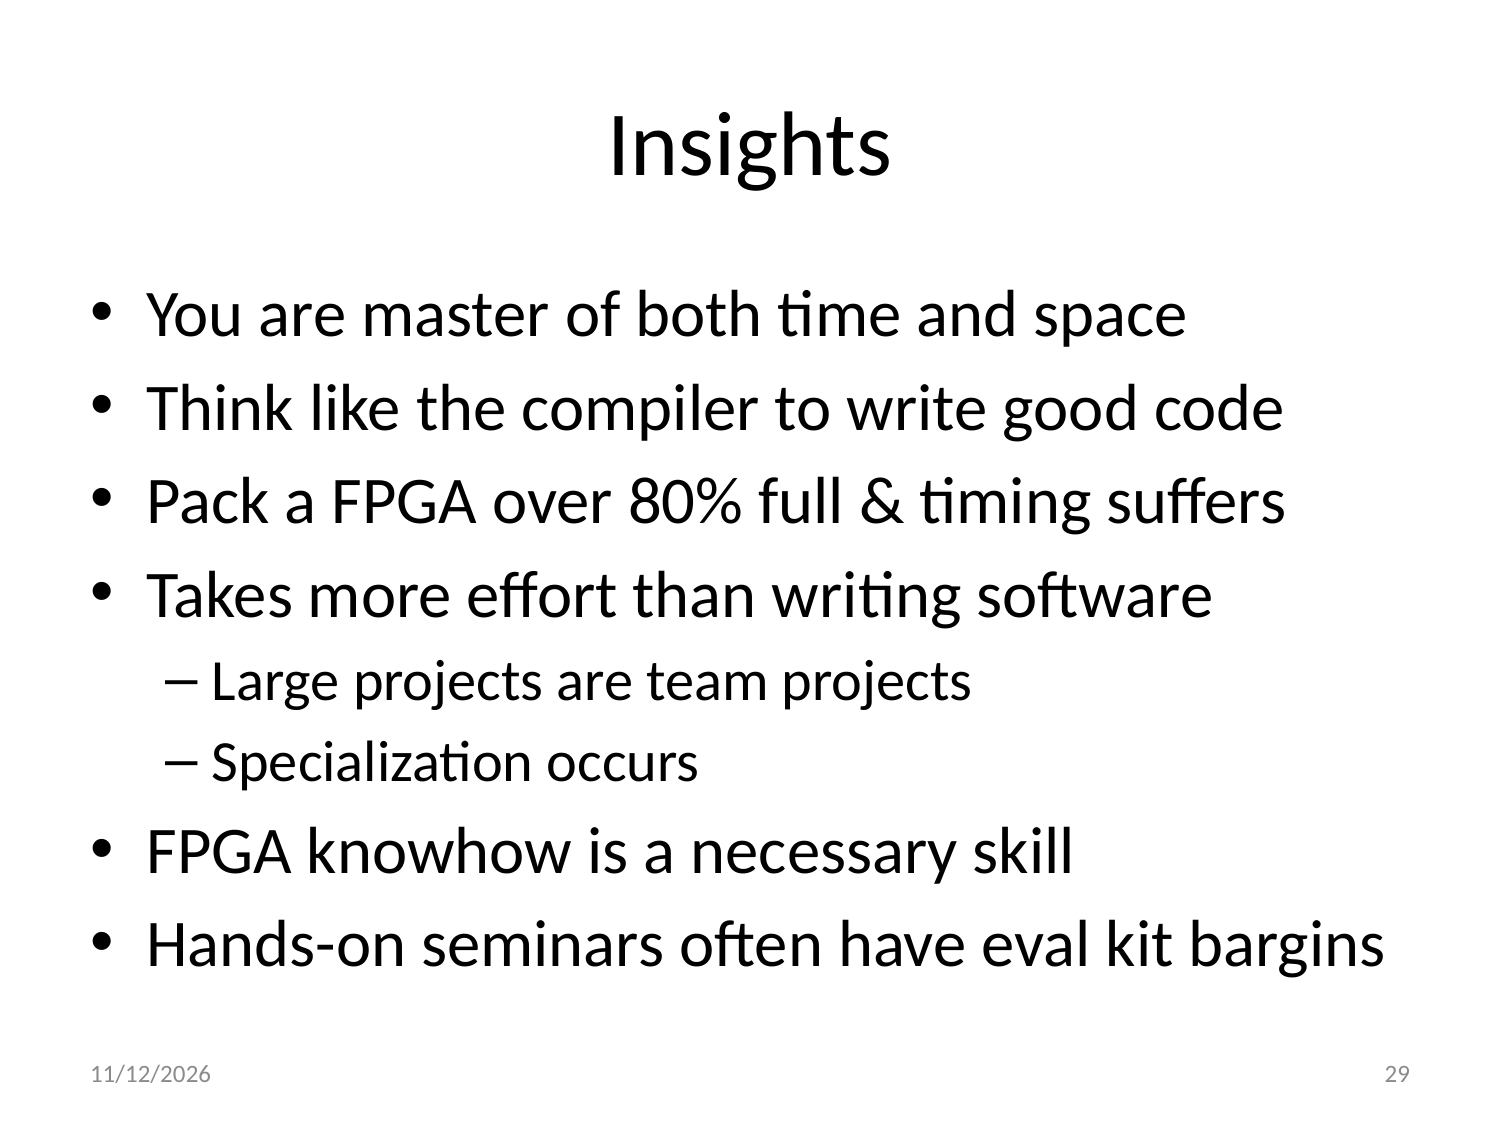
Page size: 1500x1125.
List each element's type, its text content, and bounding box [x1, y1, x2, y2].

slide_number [75, 1042, 425, 1103]
slide_number 29 [1074, 1042, 1425, 1103]
title Insights [75, 45, 1425, 233]
list You are master of both time and space Think like the compiler to write good code Pack a FPGA over 80% full & timing suffers Takes more effort than writing software Large projects are team projects Specialization occurs FPGA knowhow is a necessary skill Hands-on seminars often have eval kit bargins [75, 262, 1425, 1005]
